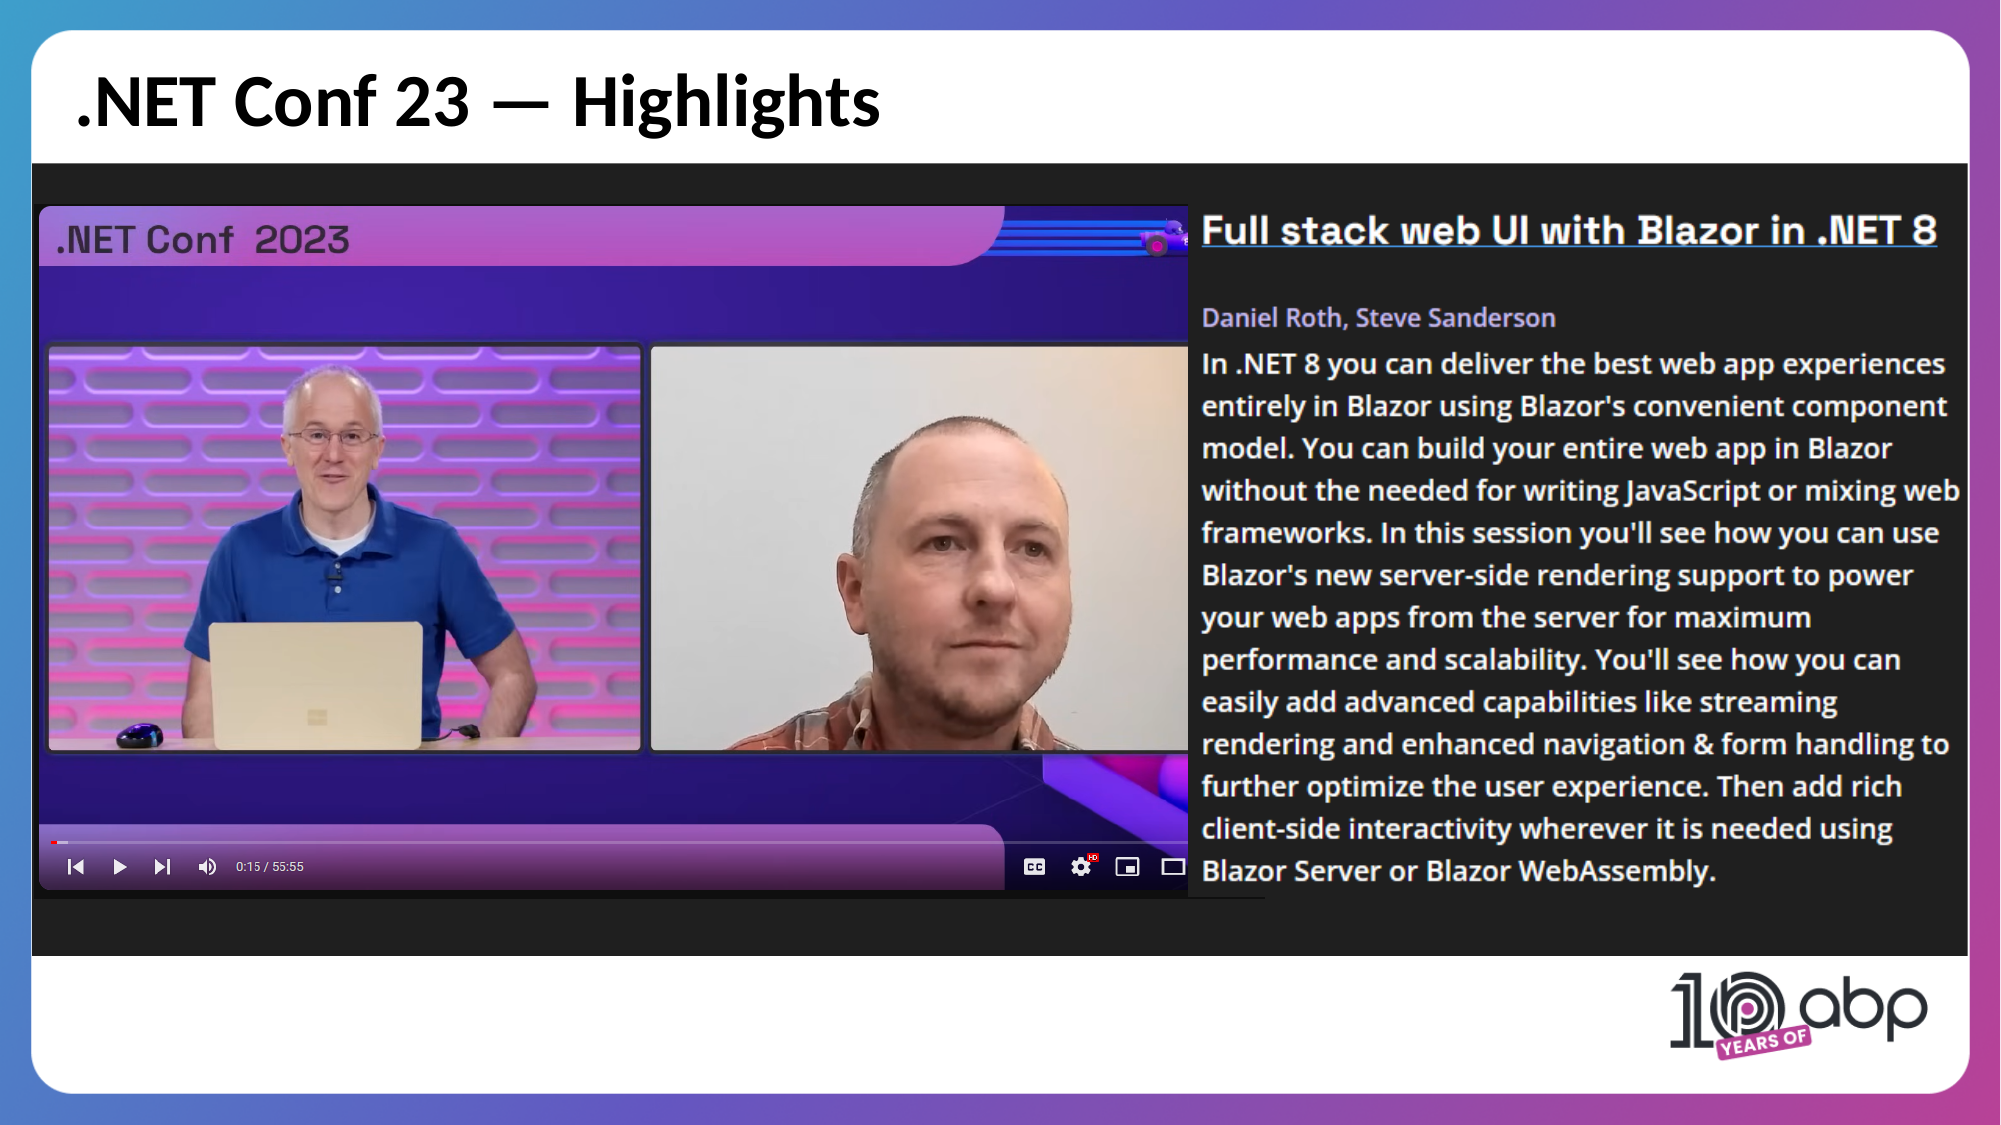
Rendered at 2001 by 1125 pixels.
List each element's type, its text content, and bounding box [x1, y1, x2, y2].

text_box .NET Conf 23 — Highlights [59, 44, 898, 150]
picture [0, 0, 2001, 1125]
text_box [32, 163, 1968, 956]
